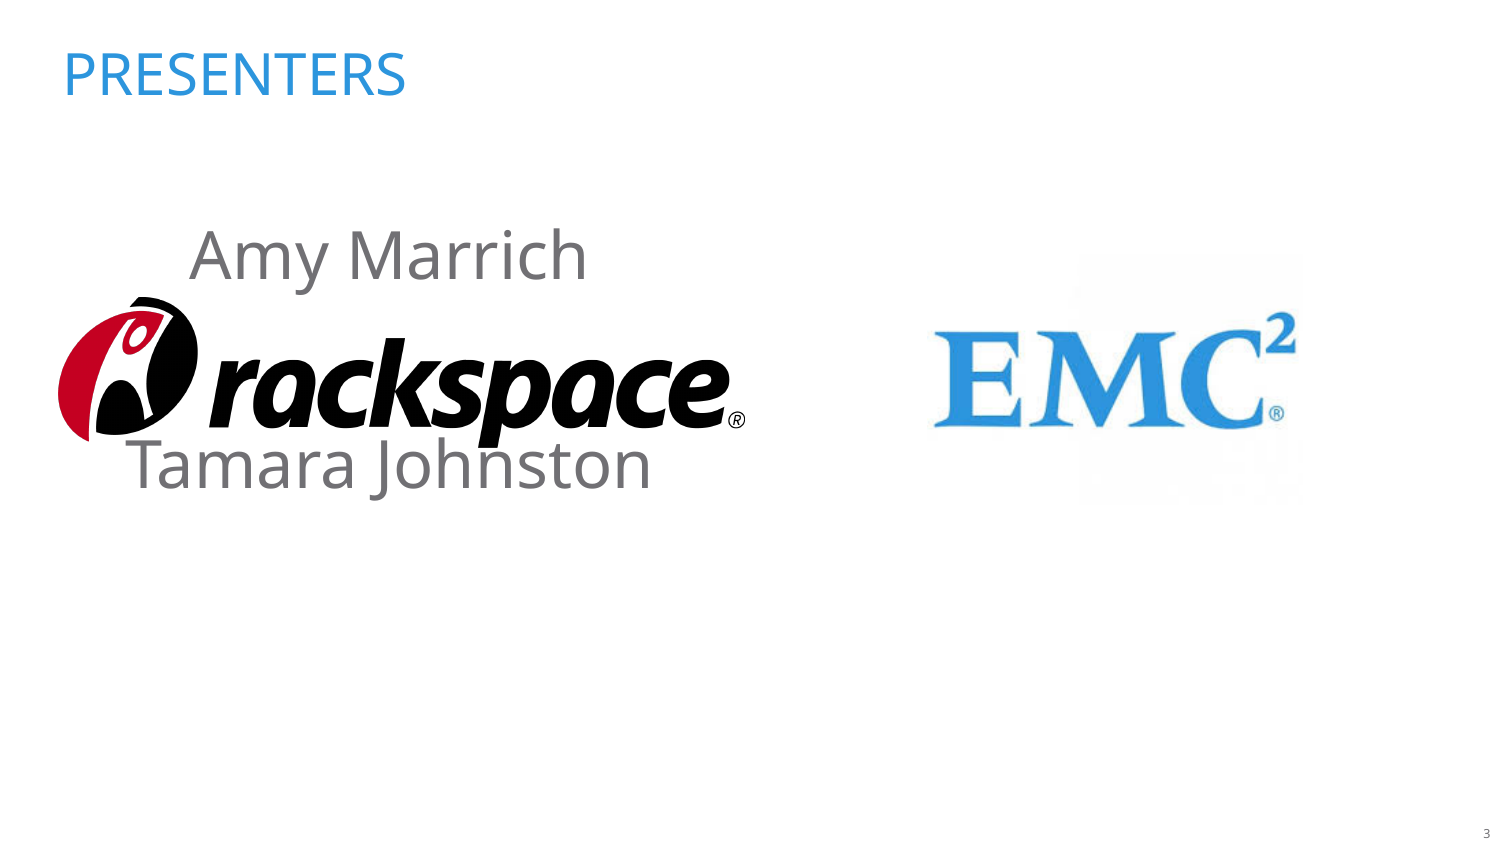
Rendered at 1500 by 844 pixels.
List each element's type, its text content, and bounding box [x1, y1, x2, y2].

title Presenters [62, 37, 1450, 108]
picture [58, 297, 745, 449]
list Amy Marrich Tamara Johnston [62, 212, 1448, 688]
picture [926, 253, 1303, 505]
